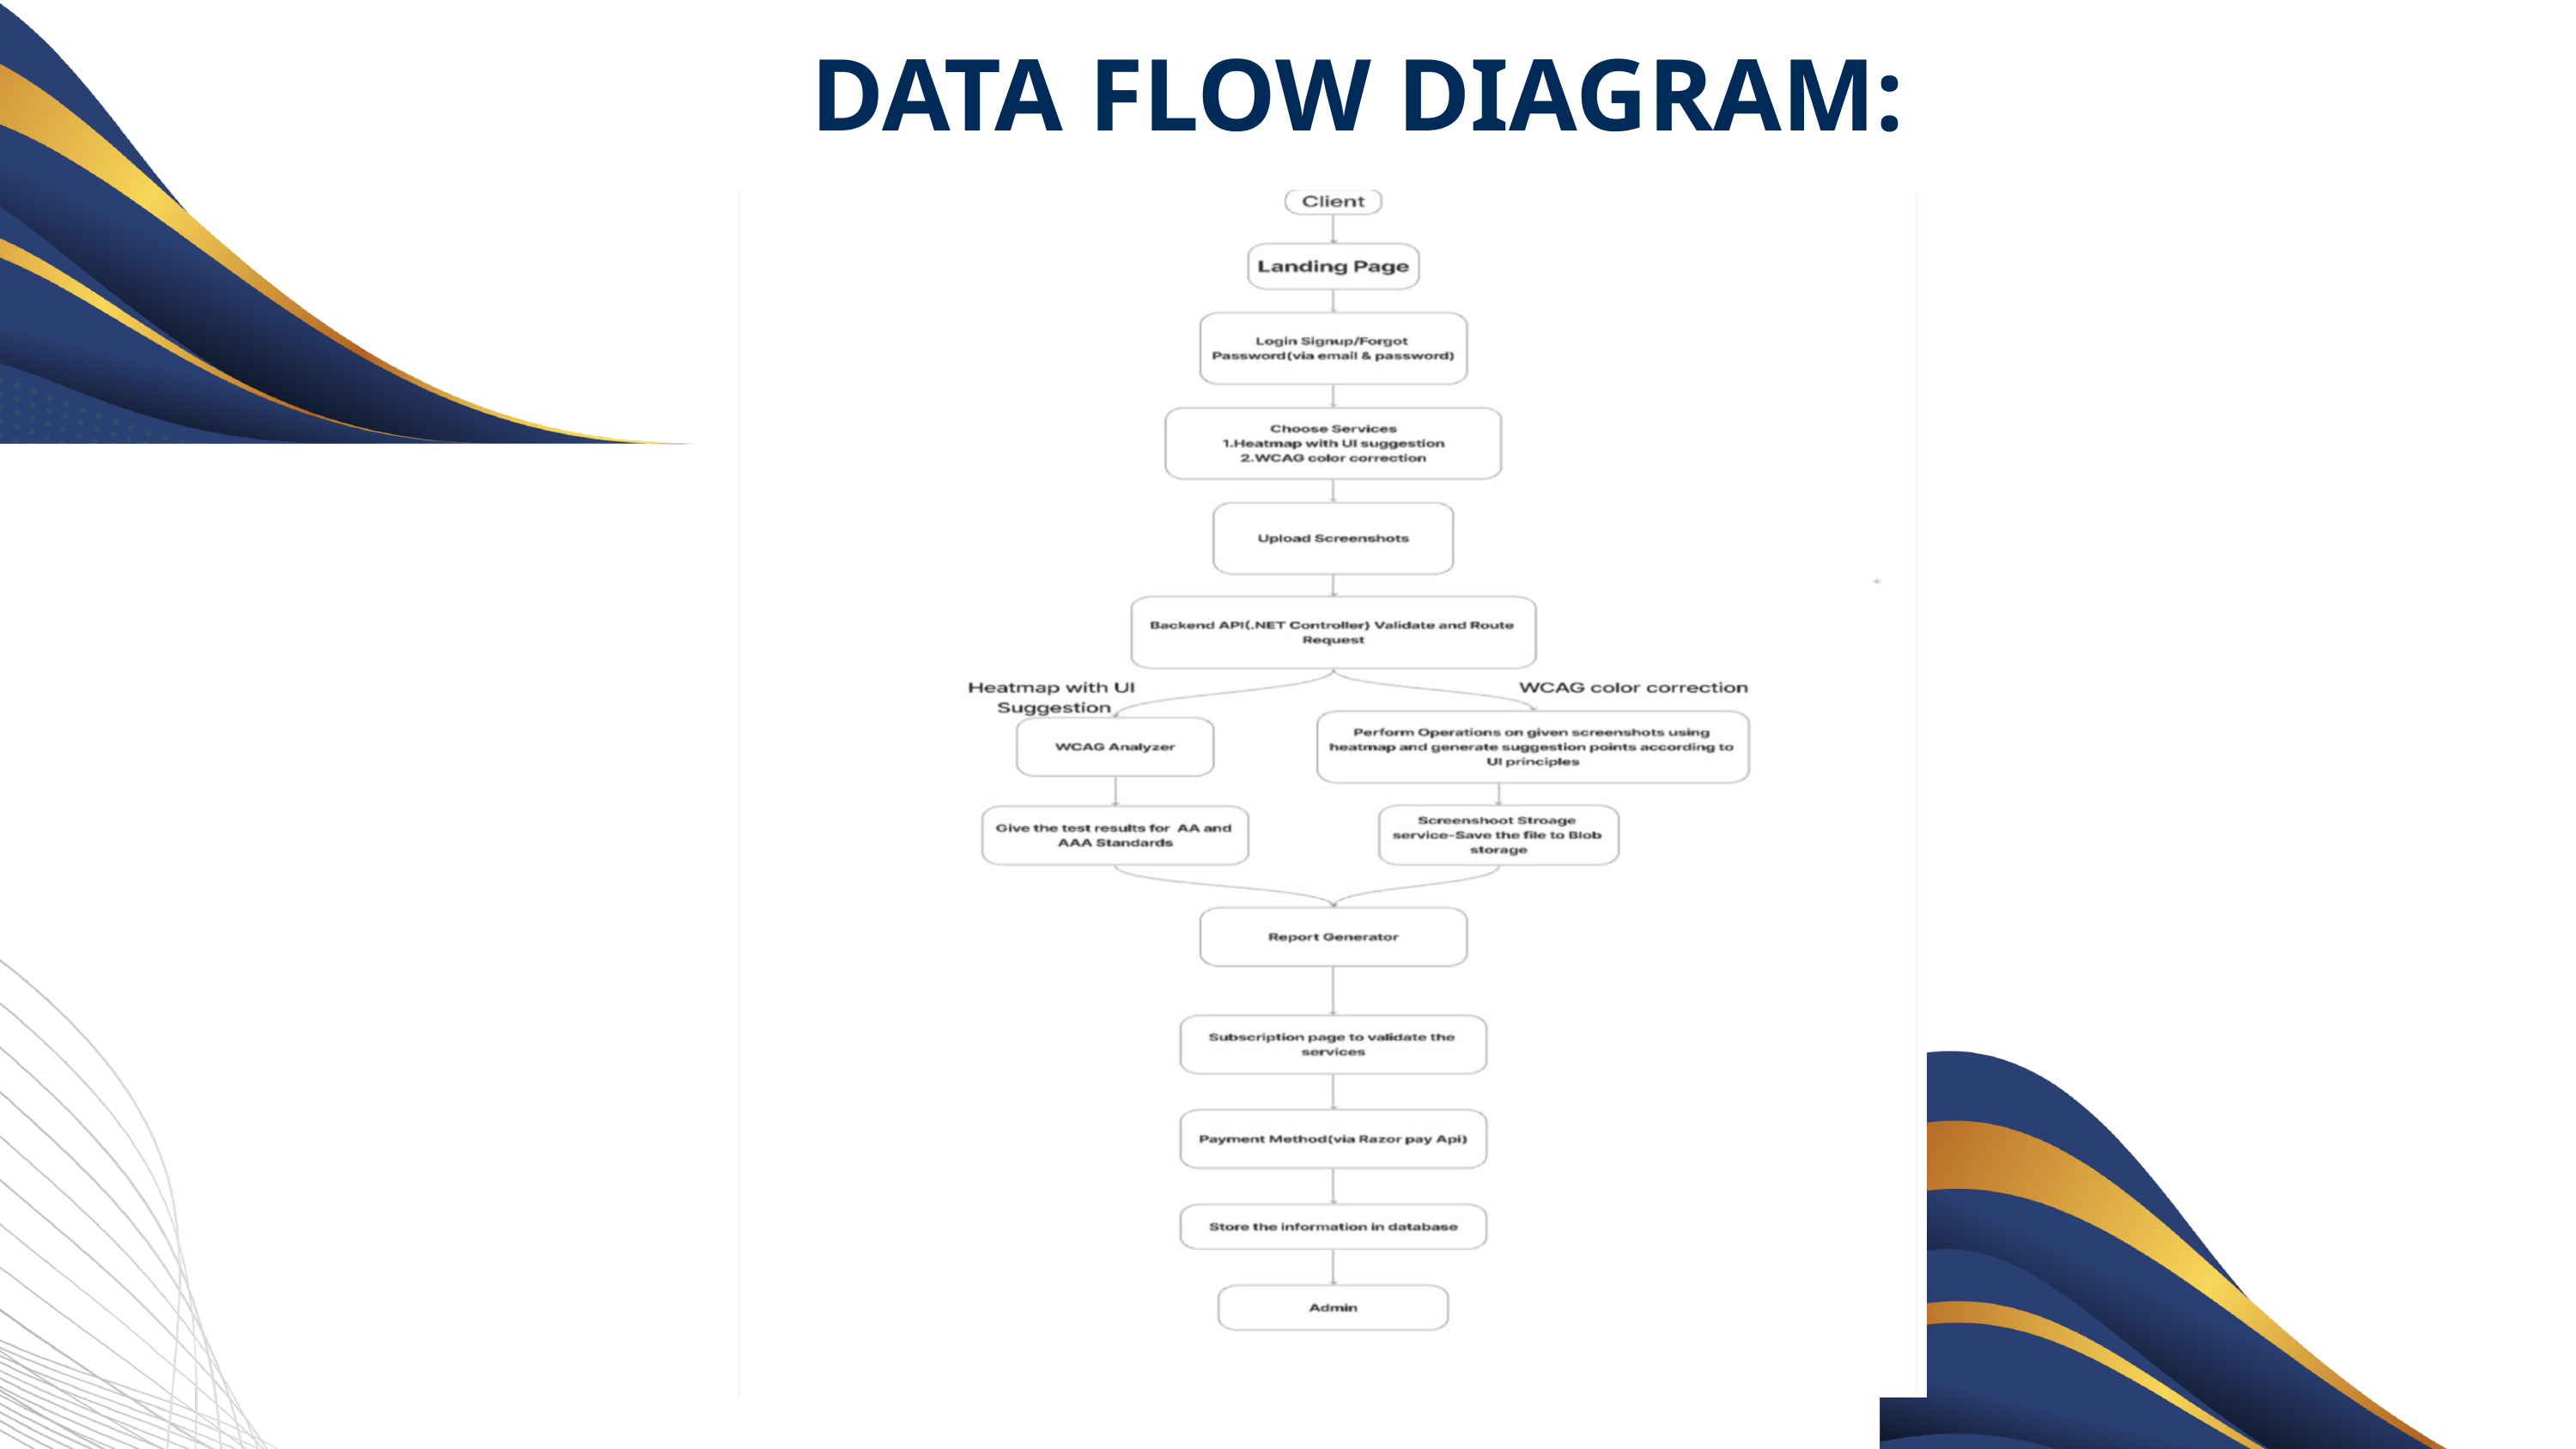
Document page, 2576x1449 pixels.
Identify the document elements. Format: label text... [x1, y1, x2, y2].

picture [729, 190, 1928, 1397]
text_box [1879, 985, 2576, 1449]
text_box [0, 900, 694, 1449]
text_box [0, 0, 694, 461]
text_box DATA FLOW DIAGRAM: [811, 11, 2092, 151]
